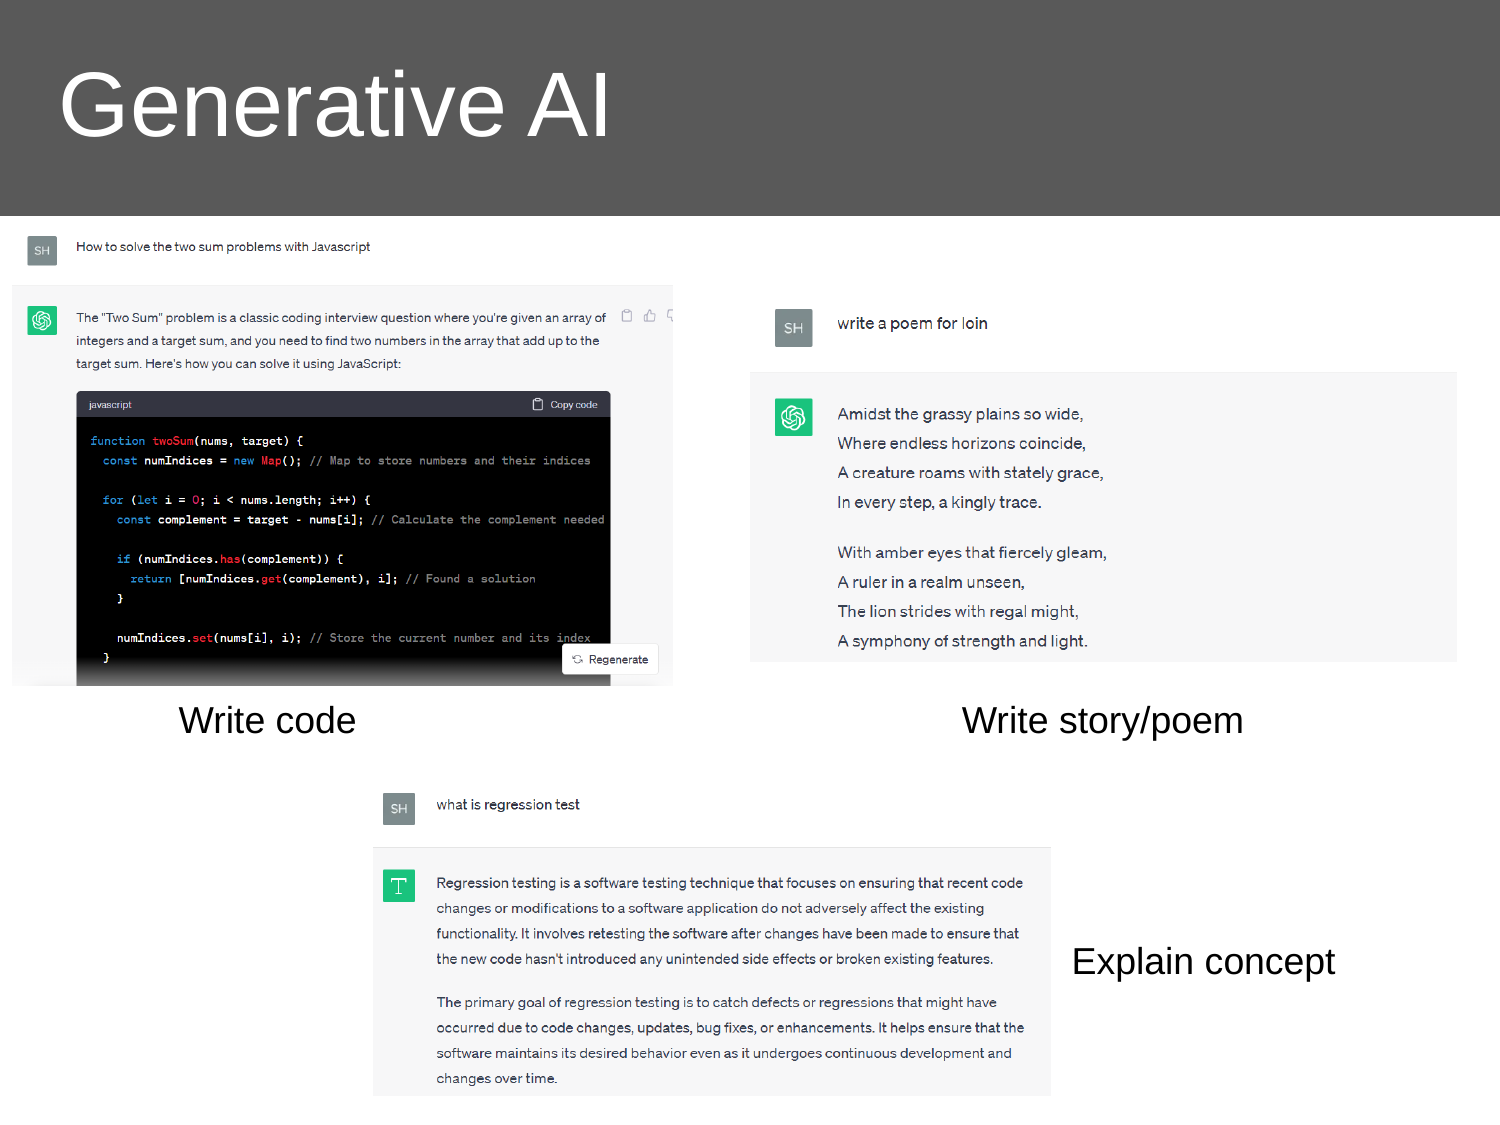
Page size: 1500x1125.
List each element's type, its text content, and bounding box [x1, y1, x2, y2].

picture [749, 292, 1457, 662]
text_box Explain concept [1056, 929, 1351, 990]
text_box Write story/poem [947, 688, 1260, 748]
picture [12, 224, 674, 686]
picture [372, 775, 1051, 1096]
text_box Generative AI [0, 0, 1500, 216]
text_box Write code [163, 694, 372, 748]
